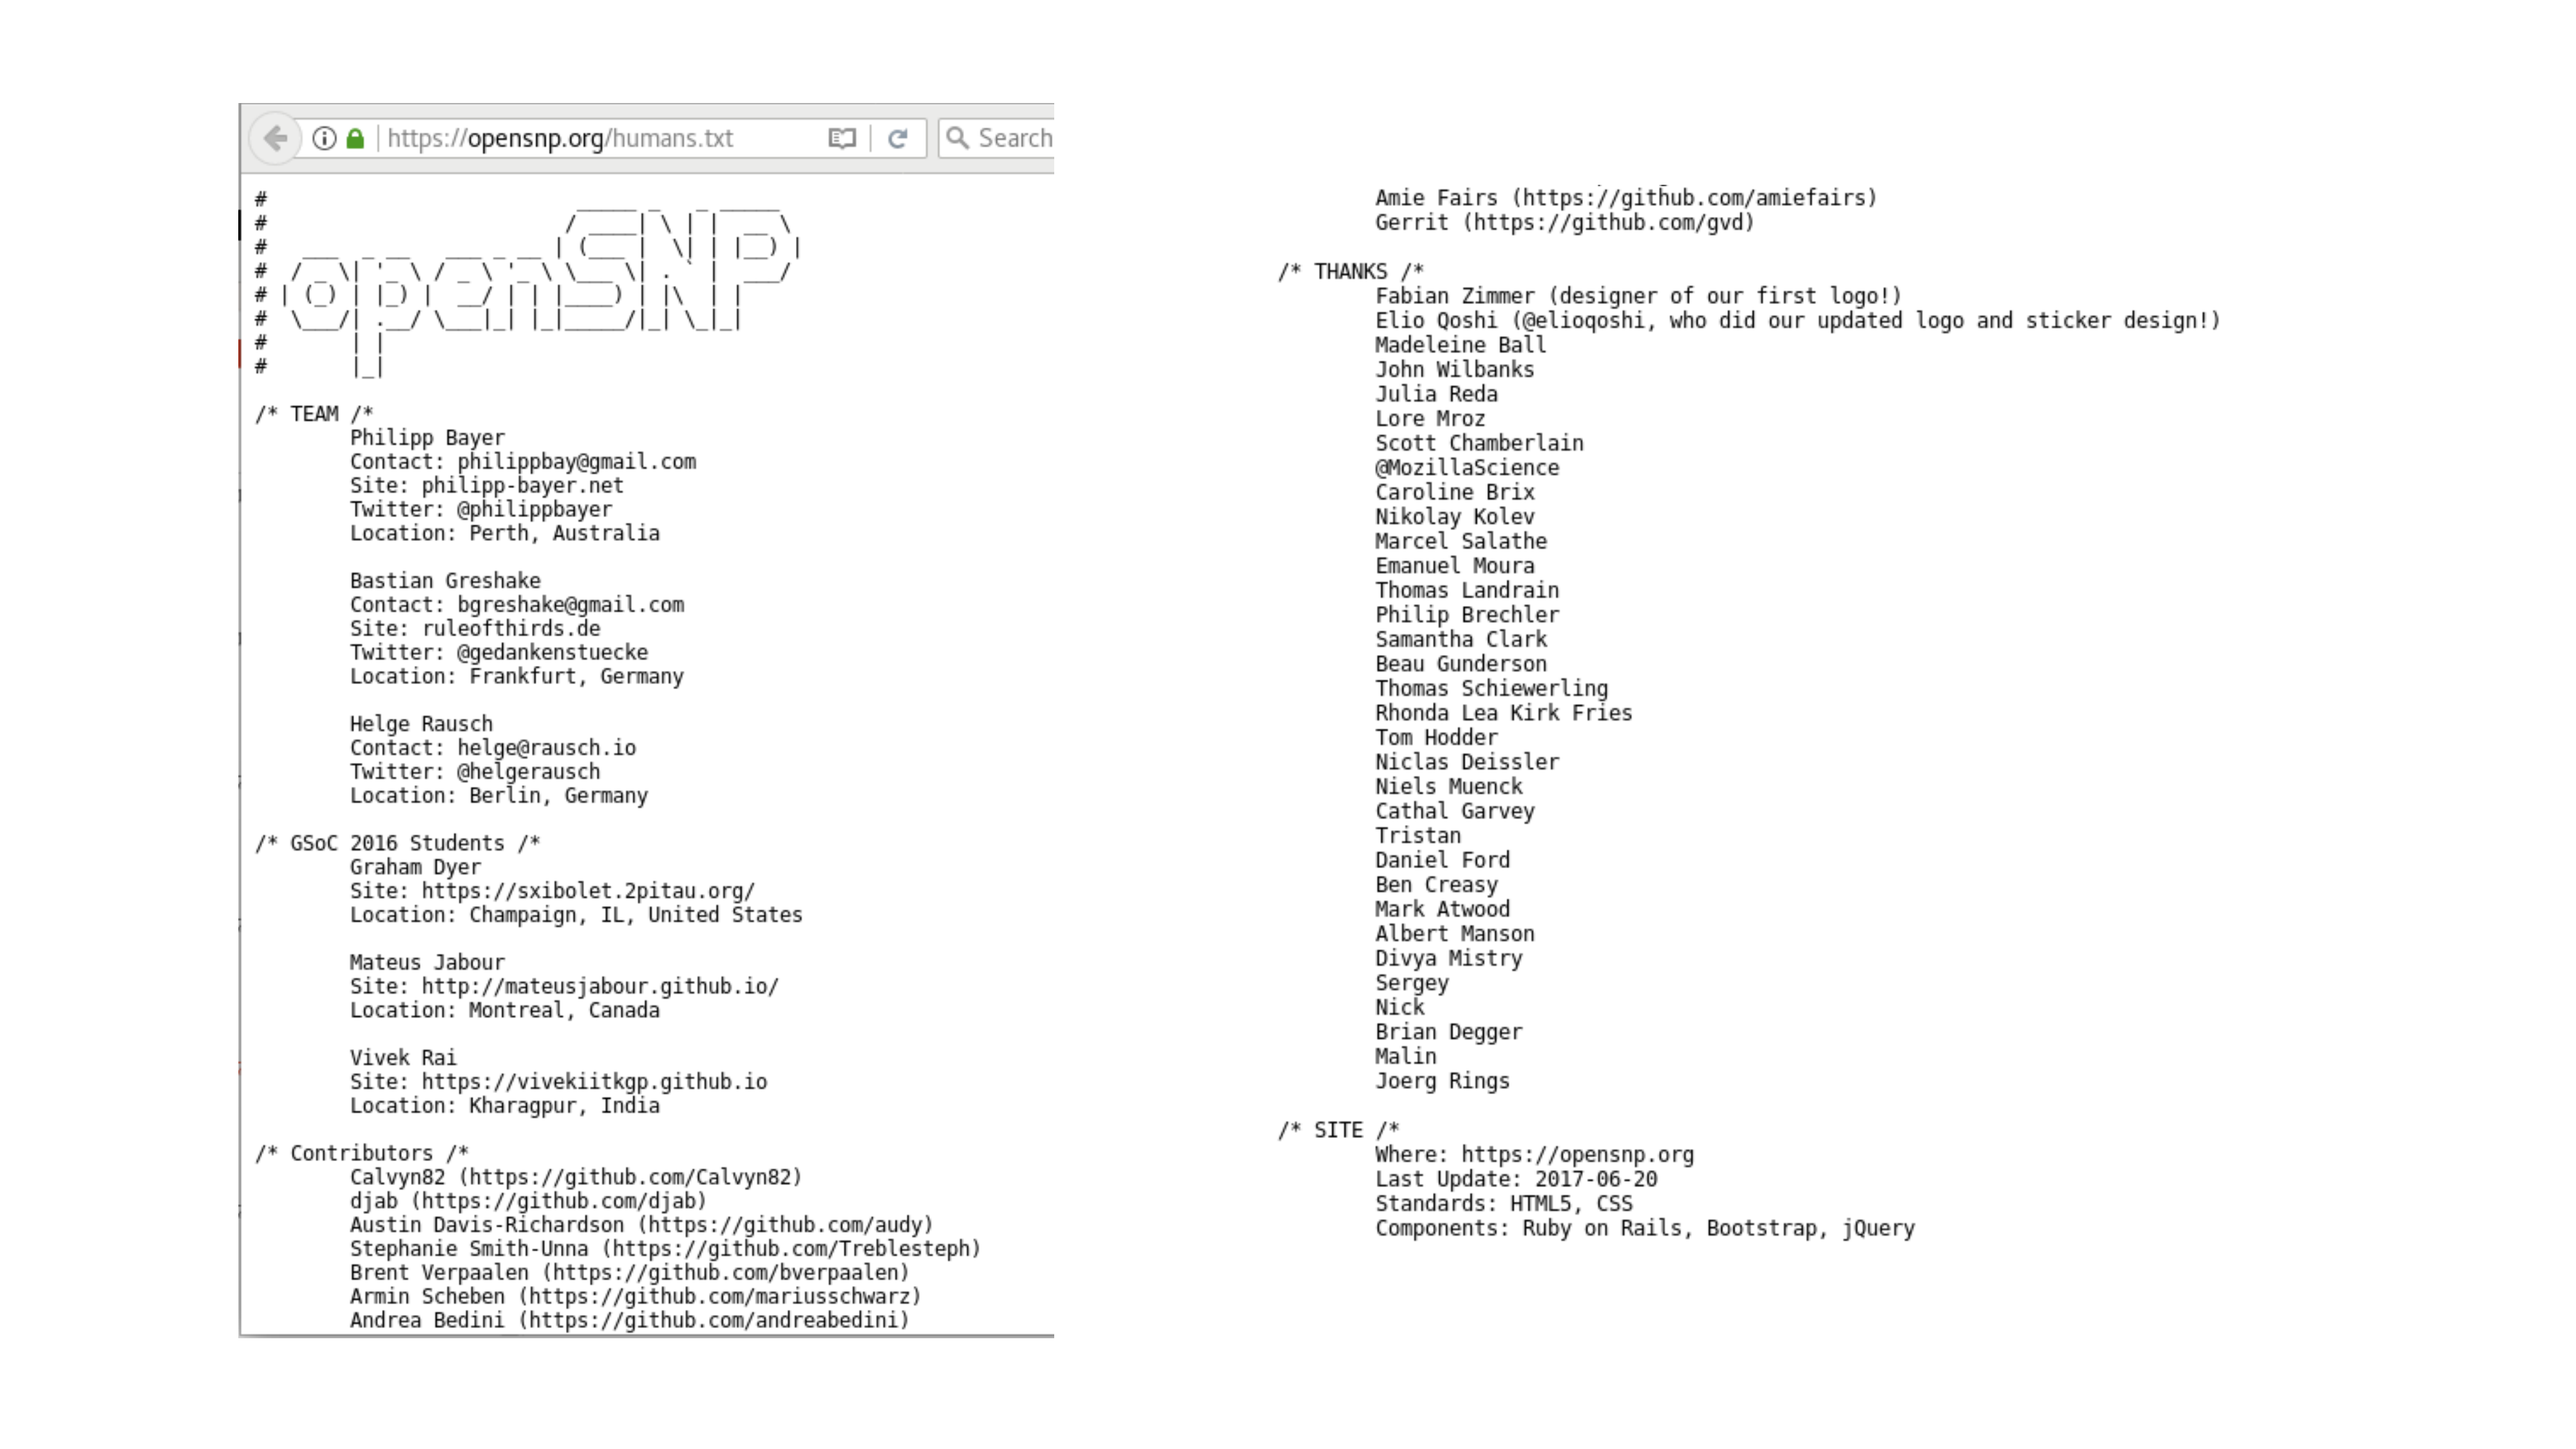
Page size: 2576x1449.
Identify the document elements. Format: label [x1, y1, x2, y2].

picture [238, 103, 1055, 1339]
picture [1269, 185, 2405, 1257]
